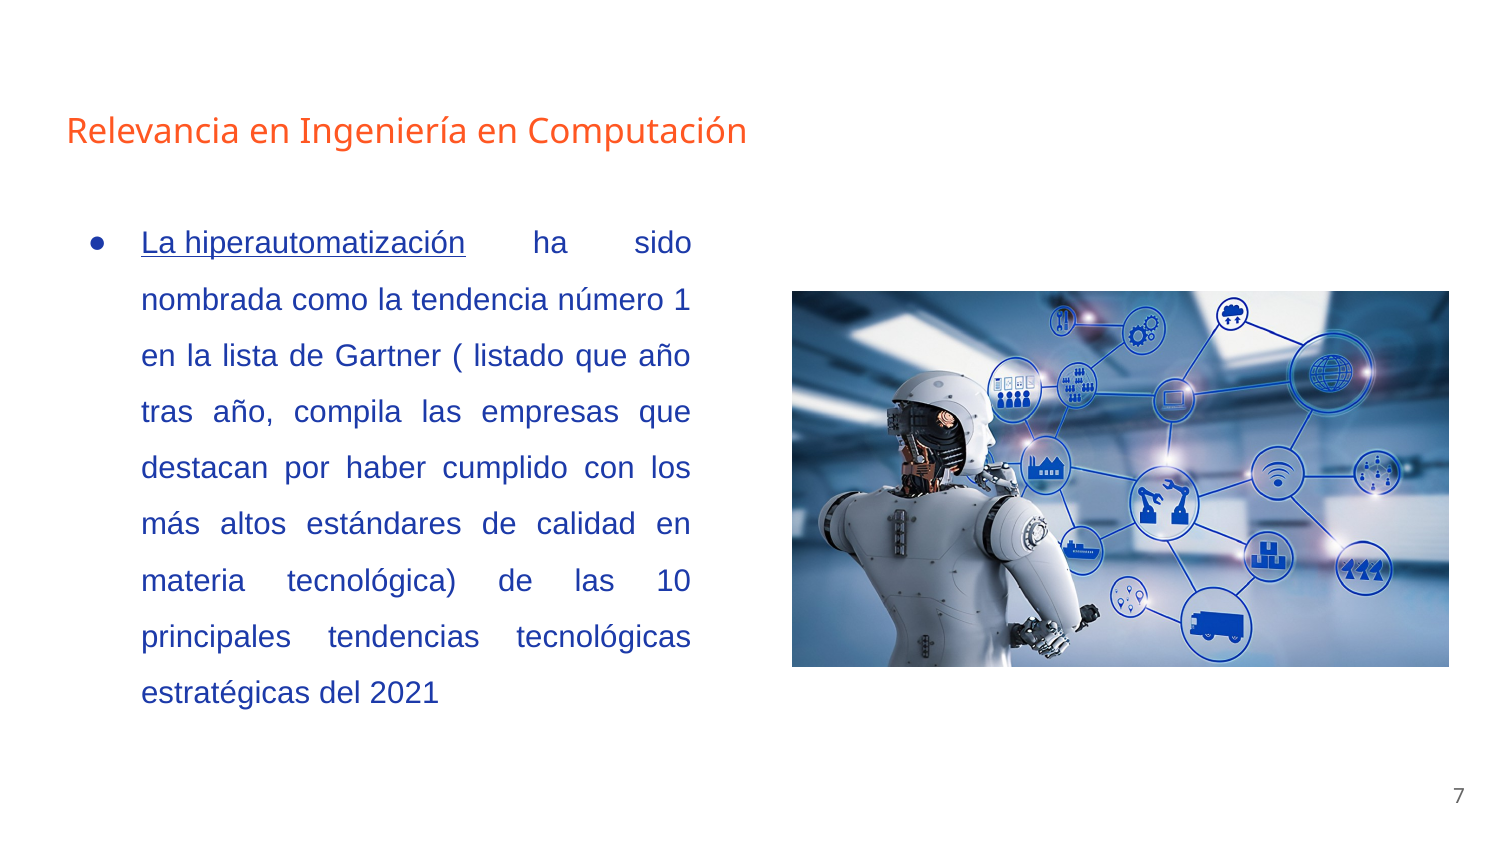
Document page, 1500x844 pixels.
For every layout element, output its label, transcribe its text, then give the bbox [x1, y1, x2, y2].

slide_number ‹#› [1389, 764, 1480, 830]
picture [792, 290, 1450, 667]
title Relevancia en Ingeniería en Computación [51, 72, 1449, 167]
list La hiperautomatización ha sido nombrada como la tendencia número 1 en la lista de Gartner ( listado que año tras año, compila las empresas que destacan por haber cumplido con los más altos estándares de calidad en materia tecnológica) de las 10 principales tendencias tecnológicas estratégicas del 2021 [51, 189, 708, 750]
